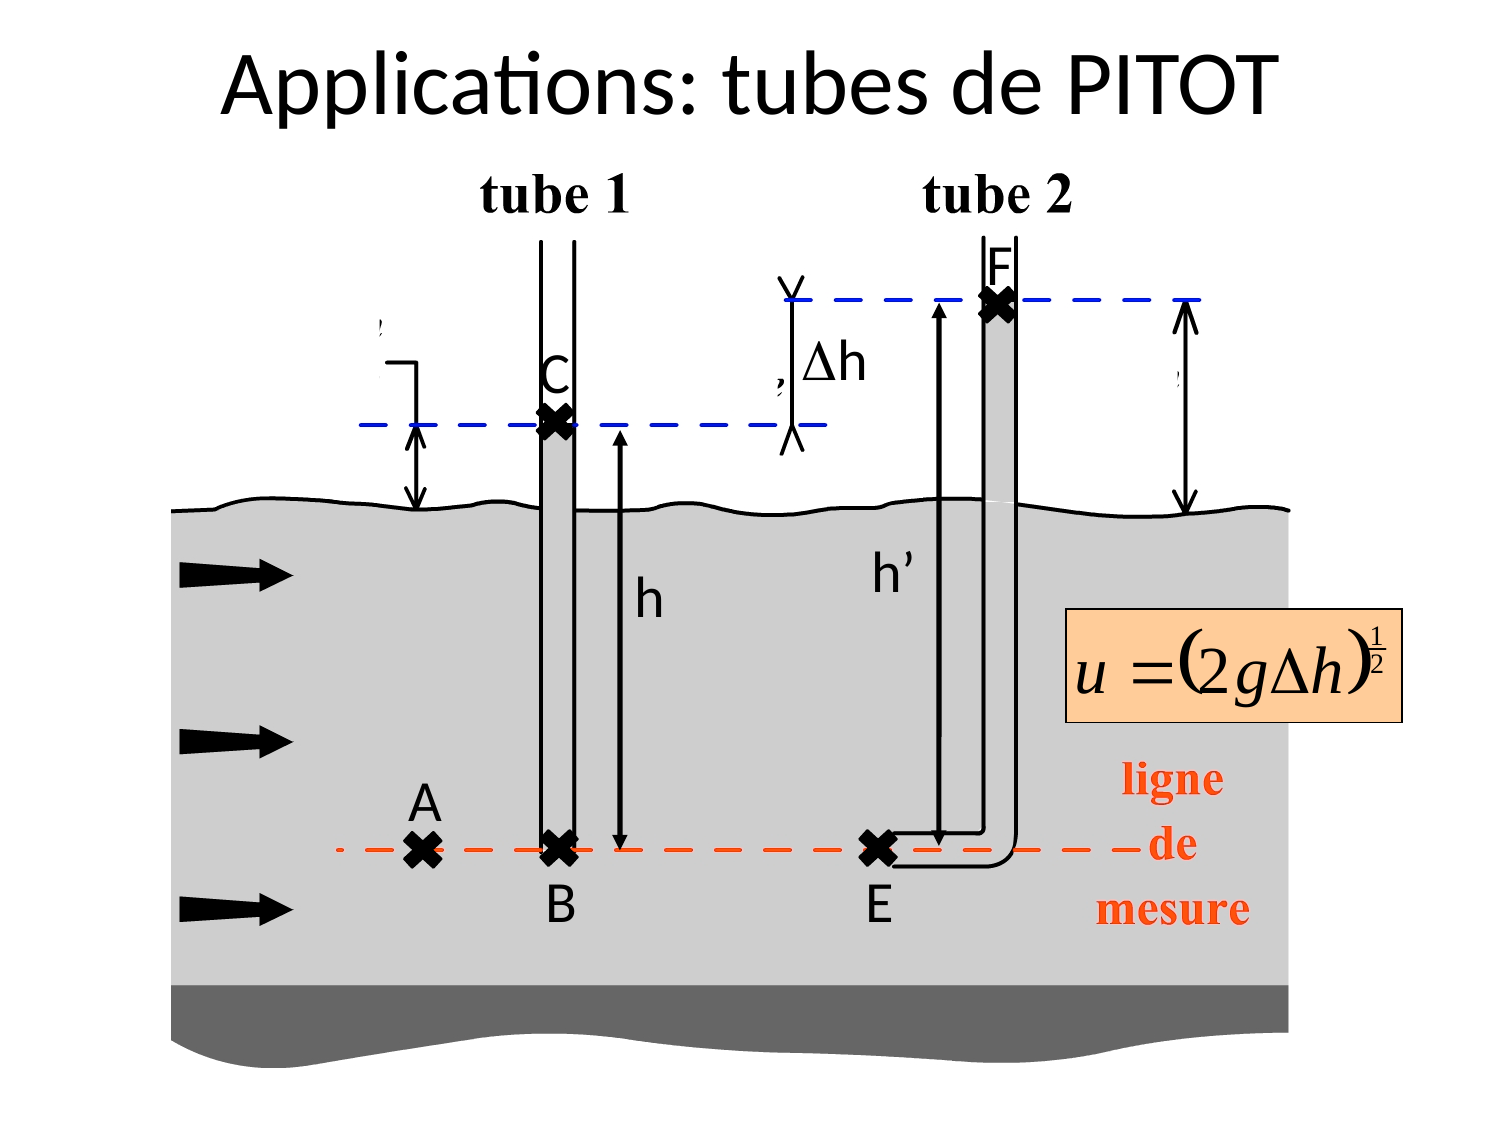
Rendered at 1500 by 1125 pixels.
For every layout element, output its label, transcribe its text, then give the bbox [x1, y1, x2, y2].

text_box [1066, 609, 1402, 722]
title Applications: tubes de PITOT [76, 0, 1427, 172]
picture [170, 148, 1294, 1072]
